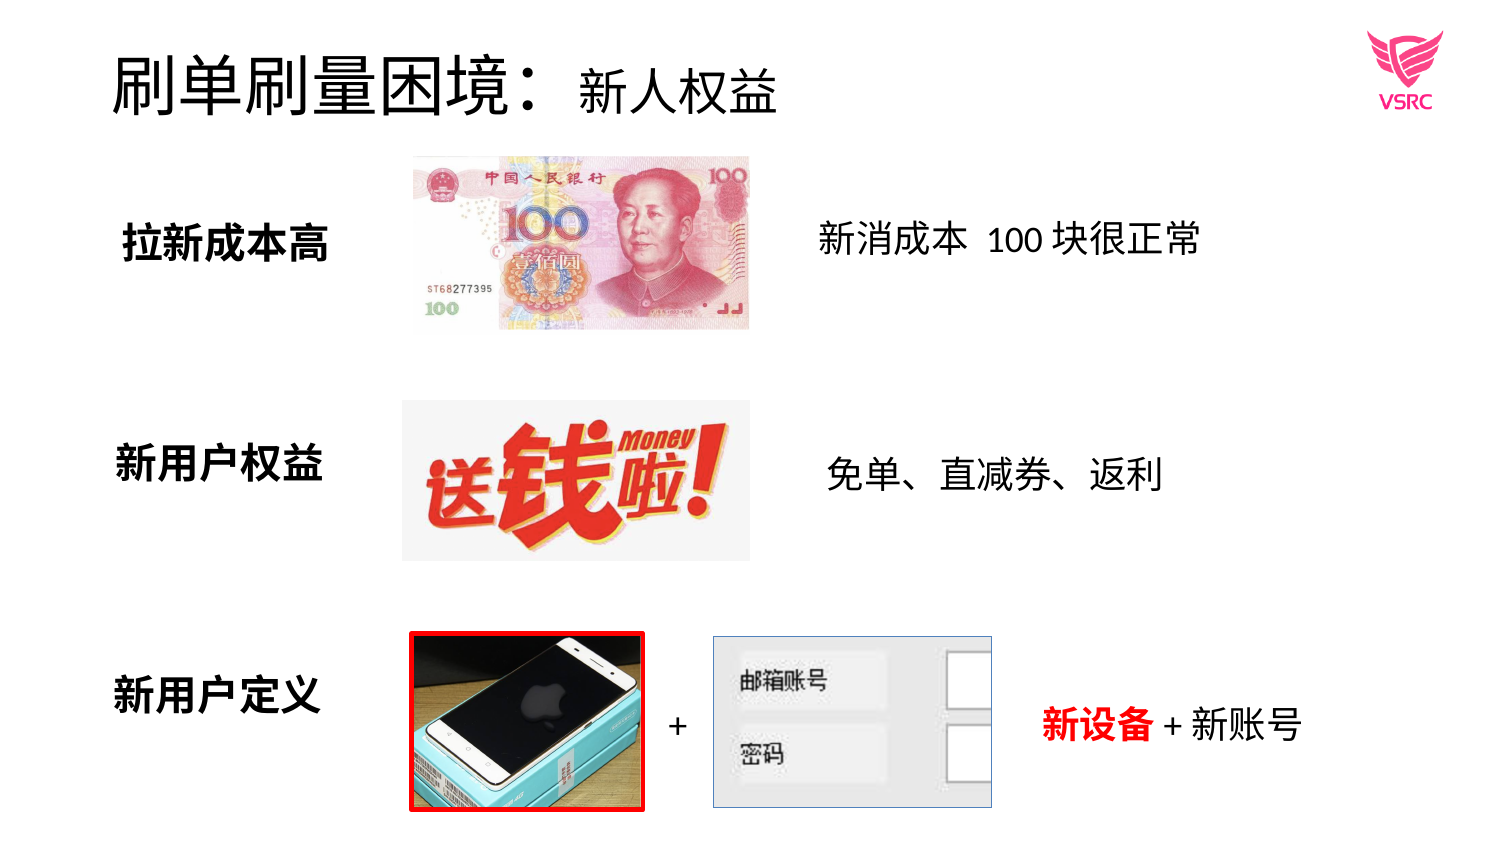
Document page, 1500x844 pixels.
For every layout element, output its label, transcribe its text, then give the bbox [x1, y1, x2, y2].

text_box 新用户定义 [99, 660, 390, 726]
text_box 新消成本 100块很正常 [803, 207, 1217, 268]
picture [713, 635, 992, 808]
text_box 拉新成本高 [106, 209, 345, 275]
picture [1352, 19, 1459, 127]
picture [401, 400, 751, 562]
text_box + [653, 693, 703, 754]
text_box 新设备+新账号 [1027, 693, 1319, 754]
text_box 免单、直减券、返利 [811, 443, 1180, 504]
picture [413, 635, 641, 808]
picture [413, 156, 751, 335]
text_box 刷单刷量困境：新人权益 [96, 36, 998, 131]
text_box 新用户权益 [100, 429, 340, 494]
